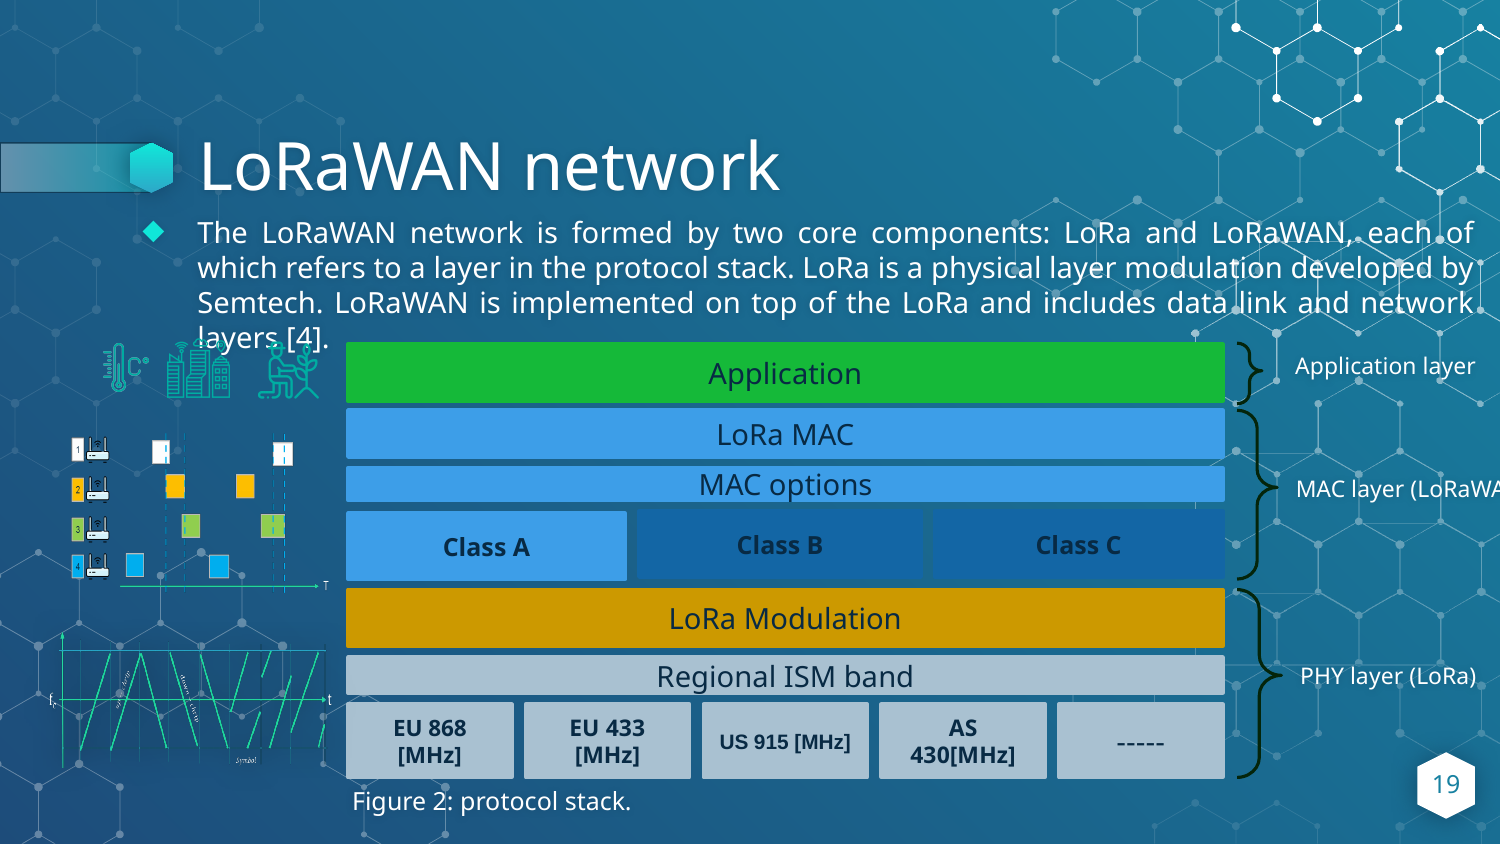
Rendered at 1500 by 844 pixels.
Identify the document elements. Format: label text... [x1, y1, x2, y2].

text_box [1236, 342, 1263, 405]
list MAC layer (LoRaWAN) [1277, 474, 1500, 516]
list The LoRaWAN network is formed by two core components: LoRa and LoRaWAN, each of which refers to a layer in the protocol stack. LoRa is a physical layer modulation developed by Semtech. LoRaWAN is implemented on top of the LoRa and includes data link and network layers [4]. [122, 214, 1475, 326]
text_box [353, 655, 357, 695]
text_box EU 433 [MHz] [524, 702, 691, 779]
text_box Regional ISM band [362, 655, 1225, 695]
text_box [1237, 588, 1277, 779]
slide_number 19 [1417, 752, 1475, 819]
picture [39, 624, 342, 770]
text_box Class B [637, 509, 923, 579]
list Application layer [1276, 351, 1500, 393]
text_box EU 868 [MHz] [359, 702, 514, 770]
picture [167, 337, 230, 400]
text_box US 915 [MHz] [702, 702, 869, 779]
picture [101, 342, 151, 393]
text_box Class A [346, 511, 627, 581]
text_box Application [346, 342, 1225, 403]
text_box AS 430[MHz] [879, 702, 1047, 779]
text_box Class C [933, 509, 1225, 579]
title LoRaWAN network [198, 140, 1450, 198]
text_box LoRa MAC [346, 408, 1225, 459]
text_box ----- [1057, 702, 1225, 779]
text_box MAC options [346, 466, 1225, 502]
picture [258, 339, 320, 401]
text_box [1236, 409, 1272, 580]
text_box LoRa Modulation [346, 588, 1225, 648]
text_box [346, 702, 514, 779]
text_box Figure 2: protocol stack. [352, 773, 648, 832]
text_box [346, 617, 357, 648]
list PHY layer (LoRa) [1281, 661, 1500, 694]
picture [71, 433, 338, 605]
